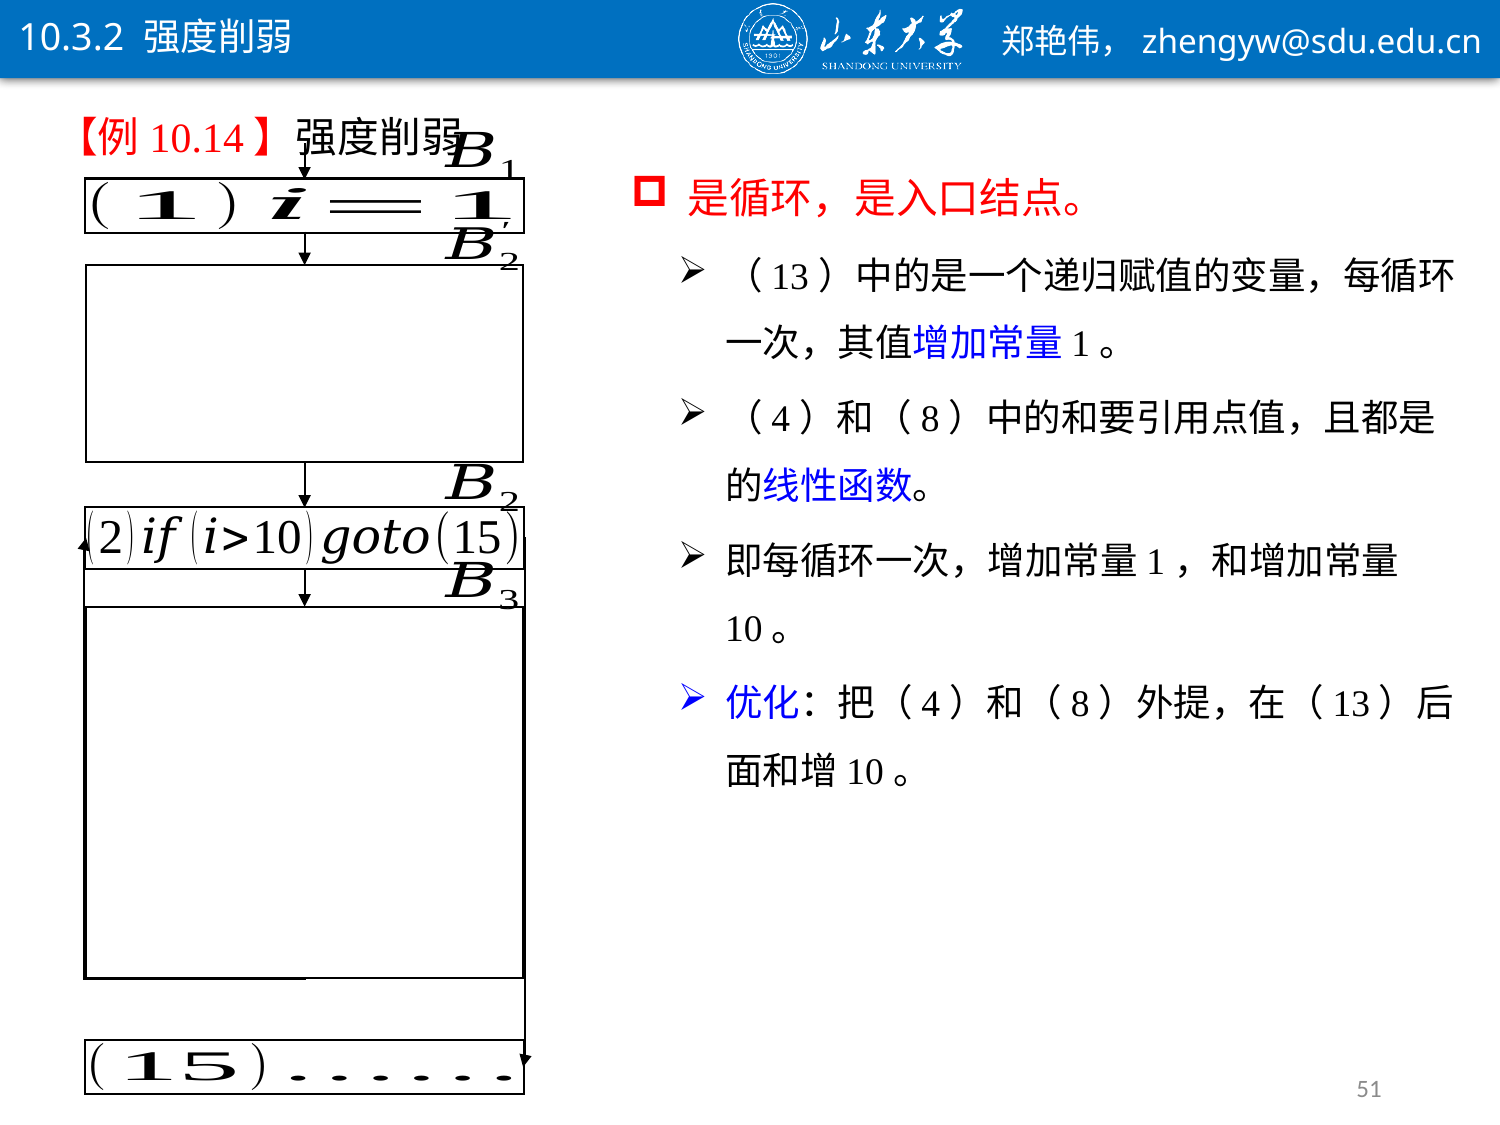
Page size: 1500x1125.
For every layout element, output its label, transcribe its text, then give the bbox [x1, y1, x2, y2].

picture [738, 3, 963, 74]
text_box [86, 124, 526, 1094]
text_box 10.3.2 强度削弱 [3, 5, 308, 66]
text_box 【例10.14】强度削弱 [41, 78, 1447, 168]
slide_number 51 [1059, 1057, 1397, 1118]
